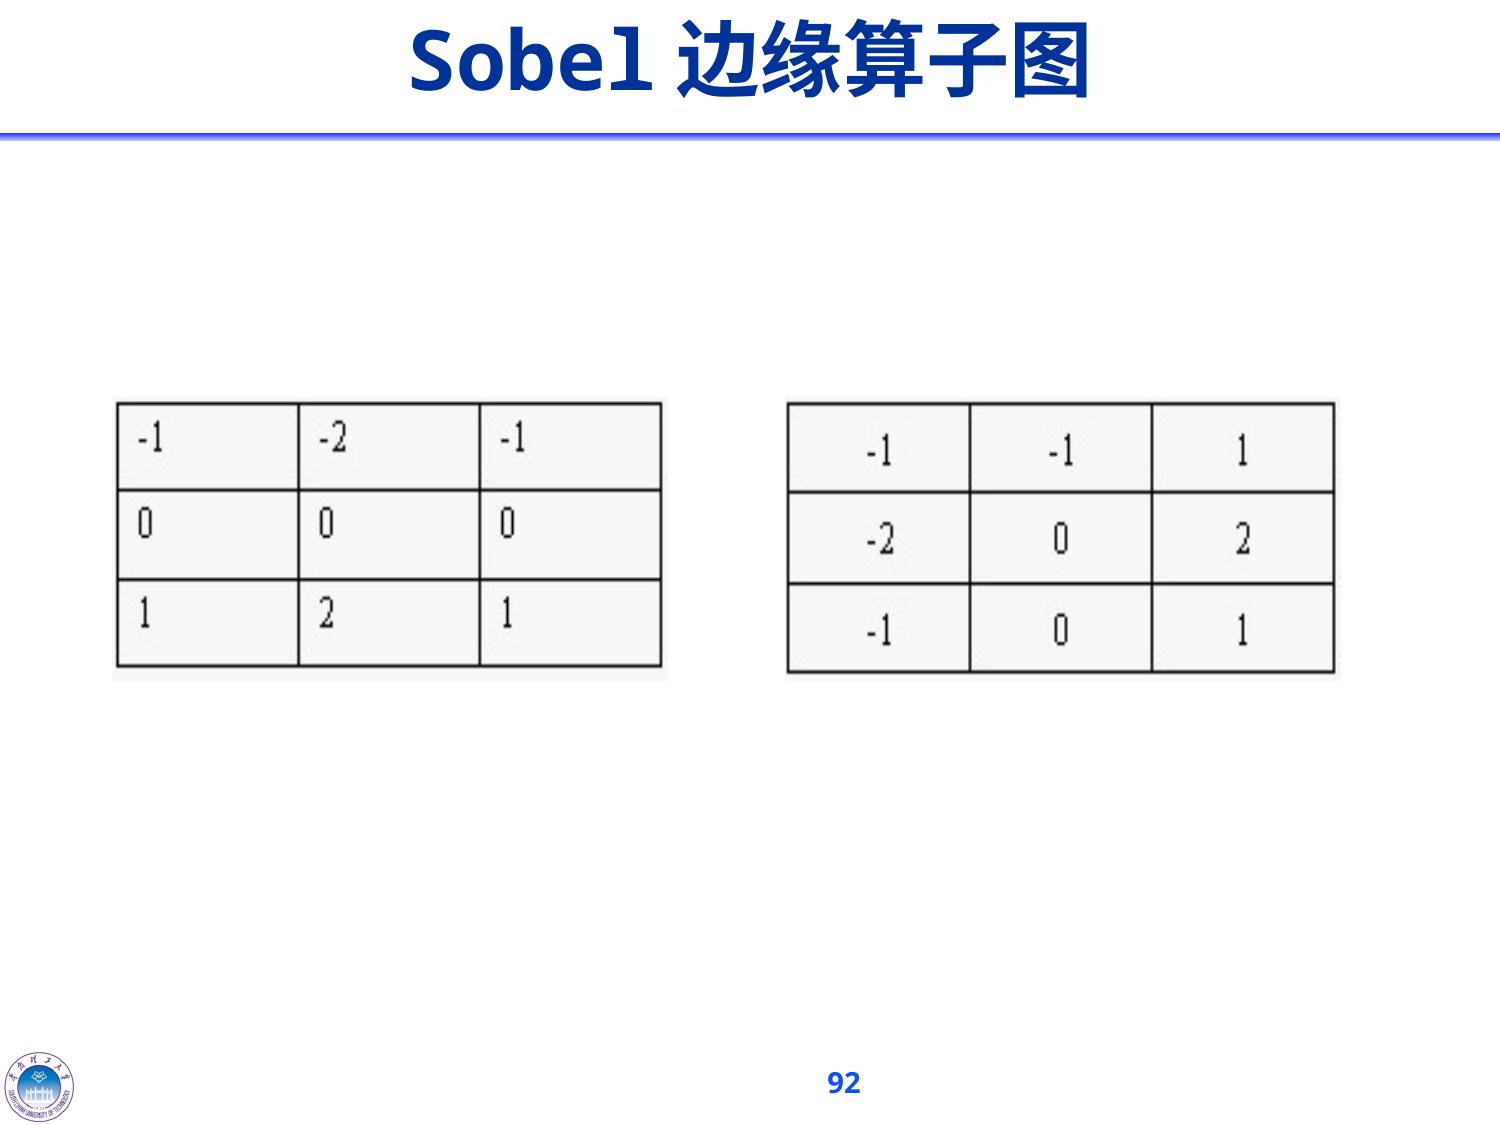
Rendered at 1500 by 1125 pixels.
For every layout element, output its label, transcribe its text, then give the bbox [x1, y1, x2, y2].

picture [3, 1051, 75, 1123]
picture [111, 396, 668, 681]
picture [785, 396, 1341, 681]
title Sobel边缘算子图 [0, 9, 1500, 117]
